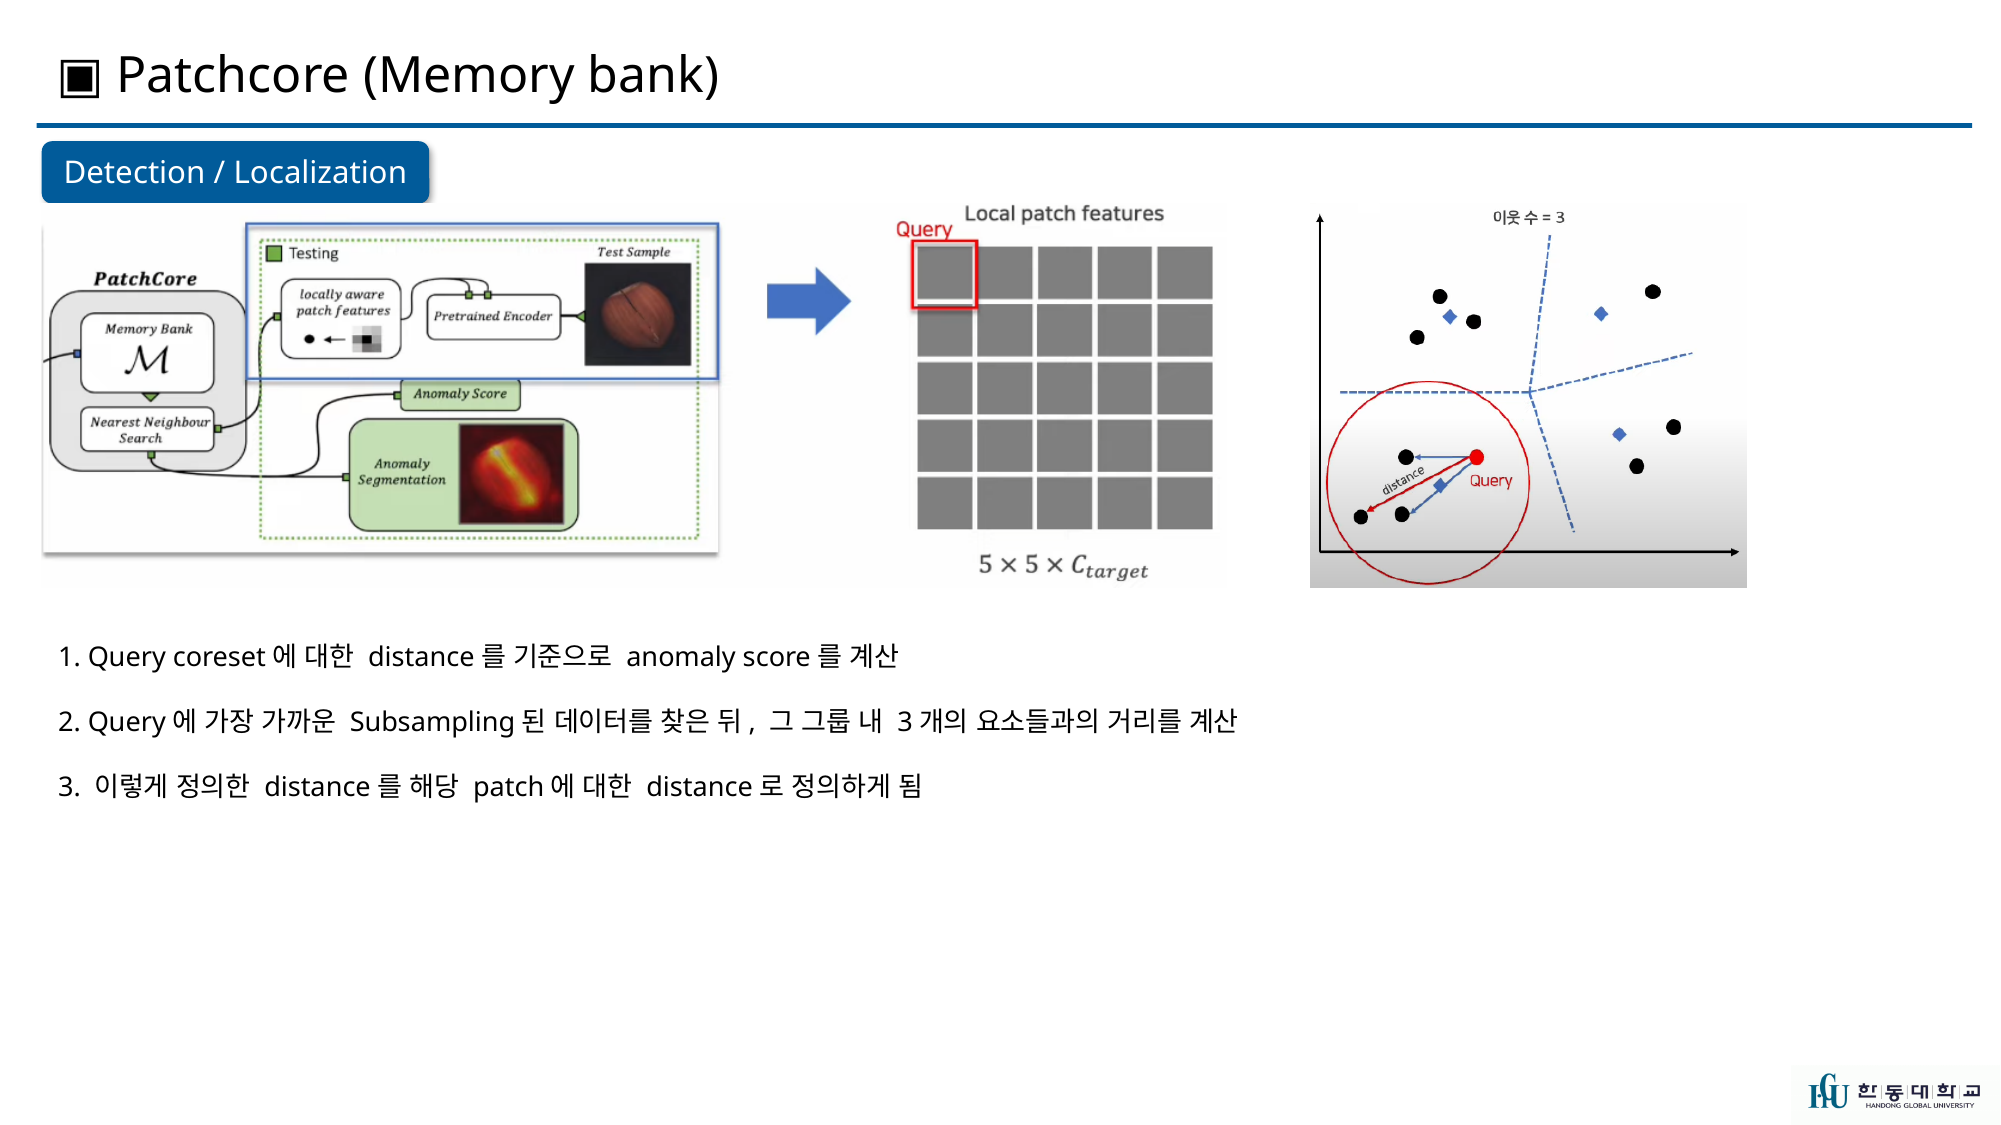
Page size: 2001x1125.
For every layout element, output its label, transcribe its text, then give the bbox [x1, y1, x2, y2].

picture [41, 203, 1227, 588]
text_box Detection / Localization [41, 141, 430, 203]
text_box 1. Query coreset에 대한 distance를 기준으로 anomaly score를 계산 2. Query에 가장 가까운 Subsampling된 데이터를 찾은 뒤, 그 그룹 내 3개의 요소들과의 거리를 계산 3. 이렇게 정의한 distance를 해당 patch에 대한 distance로 정의하게 됨 [43, 599, 1975, 809]
picture [1310, 203, 1747, 588]
text_box ▣ Patchcore (Memory bank) [41, 35, 1027, 110]
picture [1791, 1065, 2000, 1125]
